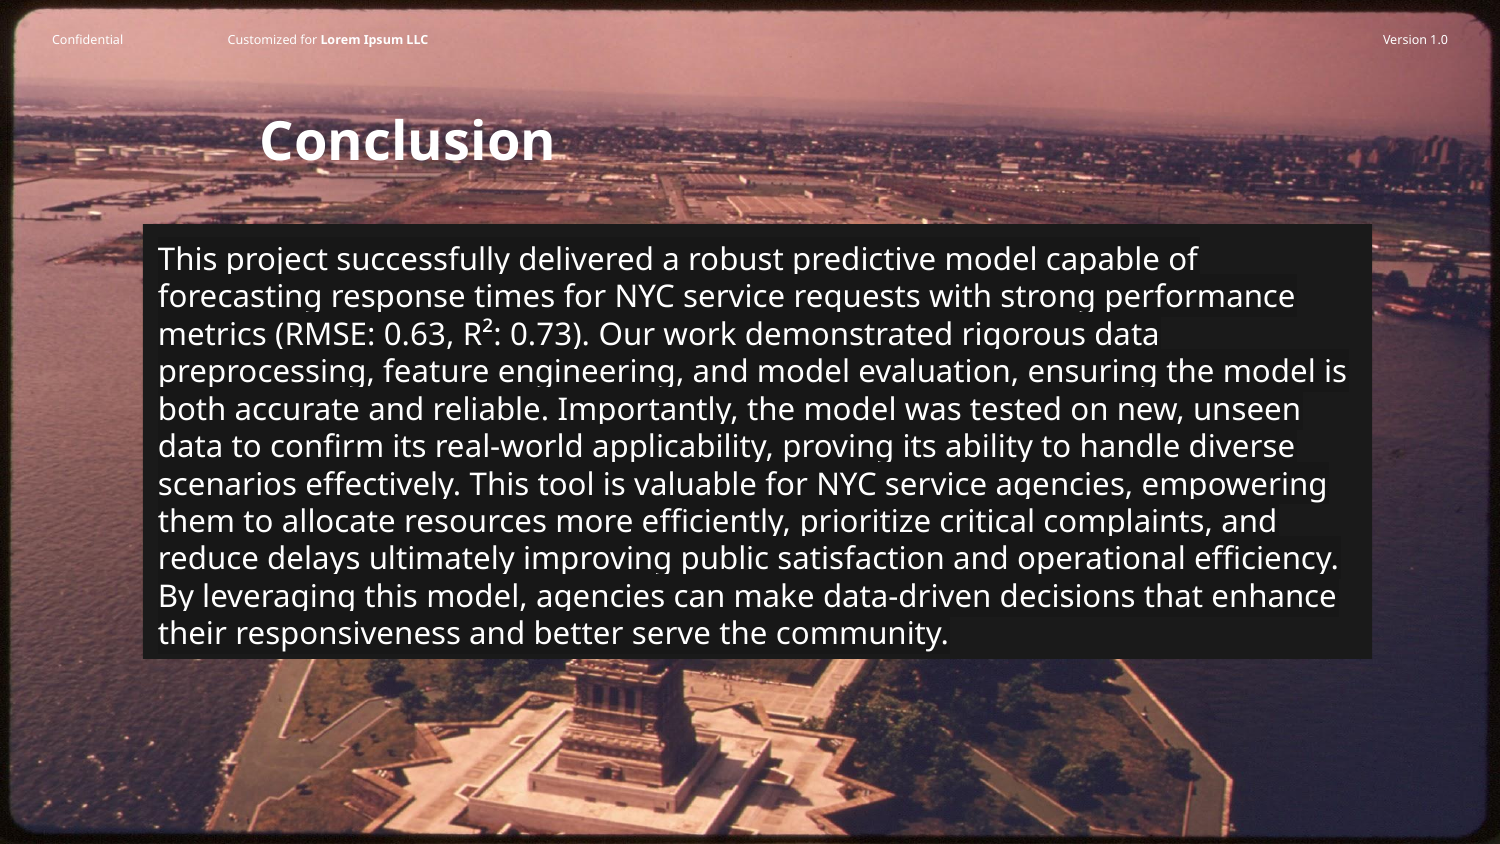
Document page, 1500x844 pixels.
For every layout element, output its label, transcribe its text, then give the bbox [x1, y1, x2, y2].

text_box This project successfully delivered a robust predictive model capable of forecasting response times for NYC service requests with strong performance metrics (RMSE: 0.63, R²: 0.73). Our work demonstrated rigorous data preprocessing, feature engineering, and model evaluation, ensuring the model is both accurate and reliable. Importantly, the model was tested on new, unseen data to confirm its real-world applicability, proving its ability to handle diverse scenarios effectively. This tool is valuable for NYC service agencies, empowering them to allocate resources more efficiently, prioritize critical complaints, and reduce delays ultimately improving public satisfaction and operational efficiency. By leveraging this model, agencies can make data-driven decisions that enhance their responsiveness and better serve the community. [142, 224, 1373, 659]
picture [0, 0, 1500, 844]
title Conclusion [244, 91, 1412, 179]
